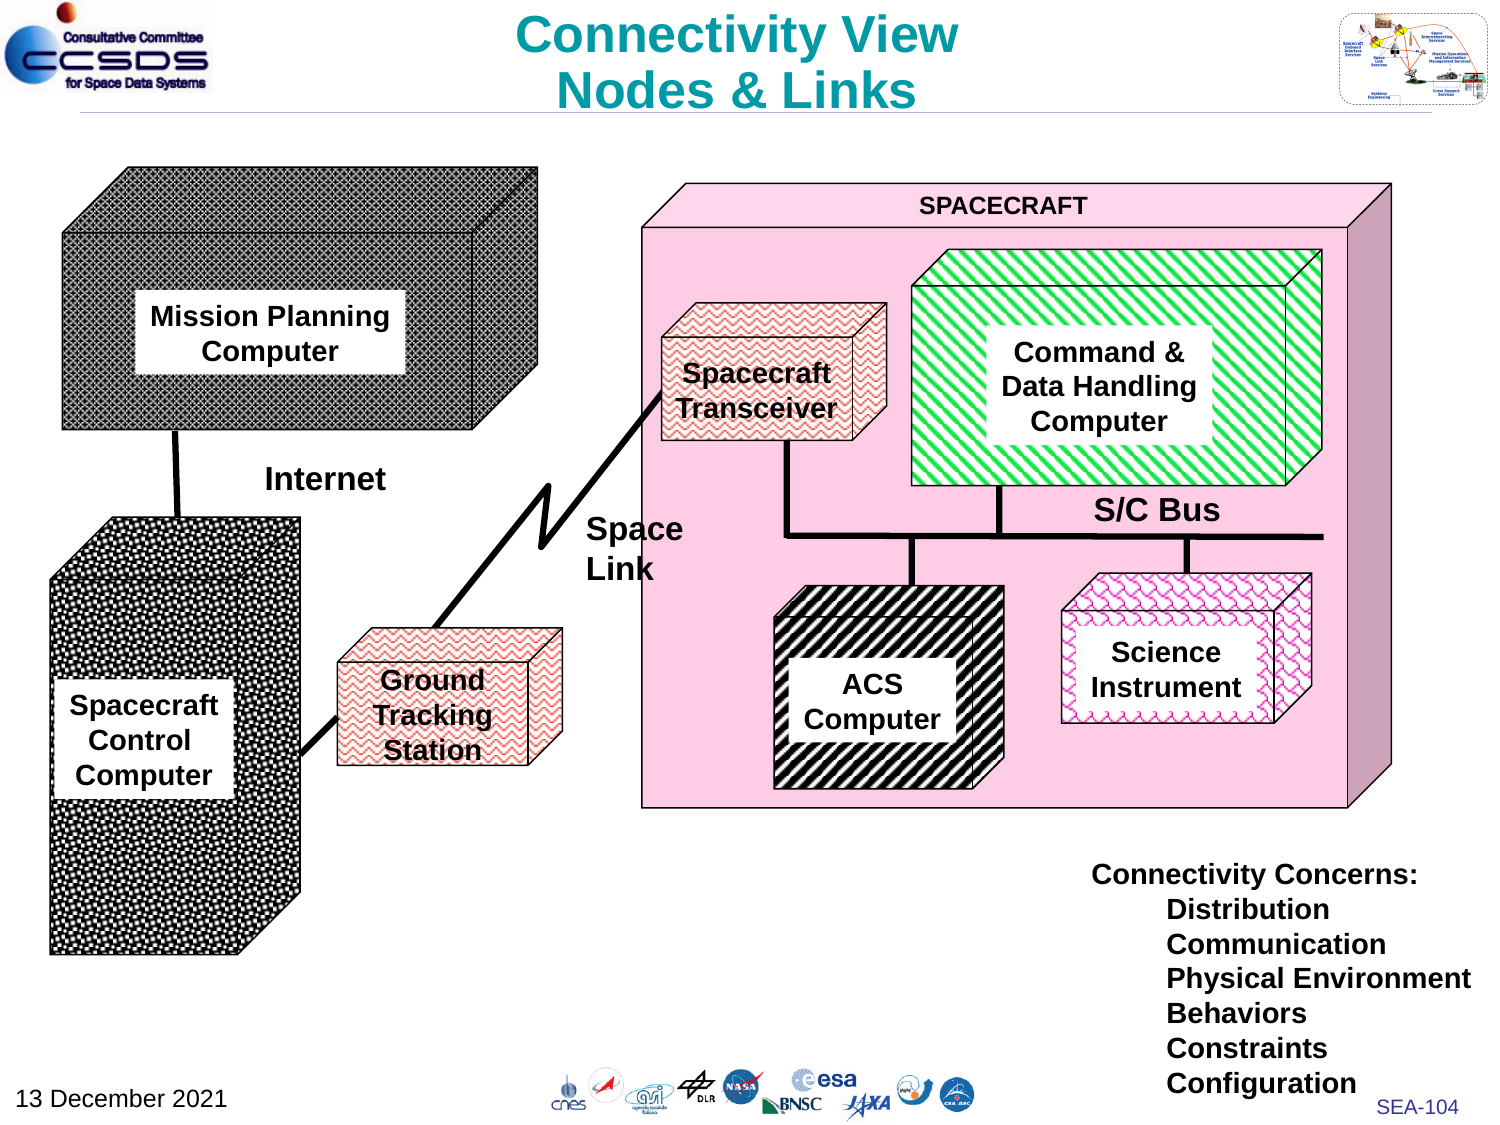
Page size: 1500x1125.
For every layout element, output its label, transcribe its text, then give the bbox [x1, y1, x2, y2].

text_box [435, 400, 654, 627]
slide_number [0, 1074, 313, 1125]
picture [0, 0, 99, 94]
text_box Space Link [571, 499, 654, 595]
picture [549, 1064, 975, 1125]
title Connectivity View Nodes & Links [99, 0, 1375, 138]
text_box [62, 167, 538, 430]
text_box Internet [249, 449, 408, 505]
text_box Connectivity Concerns: Distribution Communication Physical Environment Behaviors Constraints Configuration [1076, 847, 1495, 1108]
text_box SPACECRAFT [896, 182, 1111, 227]
text_box Spacecraft Control Computer [54, 679, 234, 799]
text_box Ground Tracking Station [337, 627, 563, 766]
text_box Mission Planning Computer [135, 289, 406, 375]
picture [1375, 12, 1488, 106]
text_box [641, 183, 1392, 808]
text_box [50, 517, 301, 955]
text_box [659, 249, 1324, 790]
